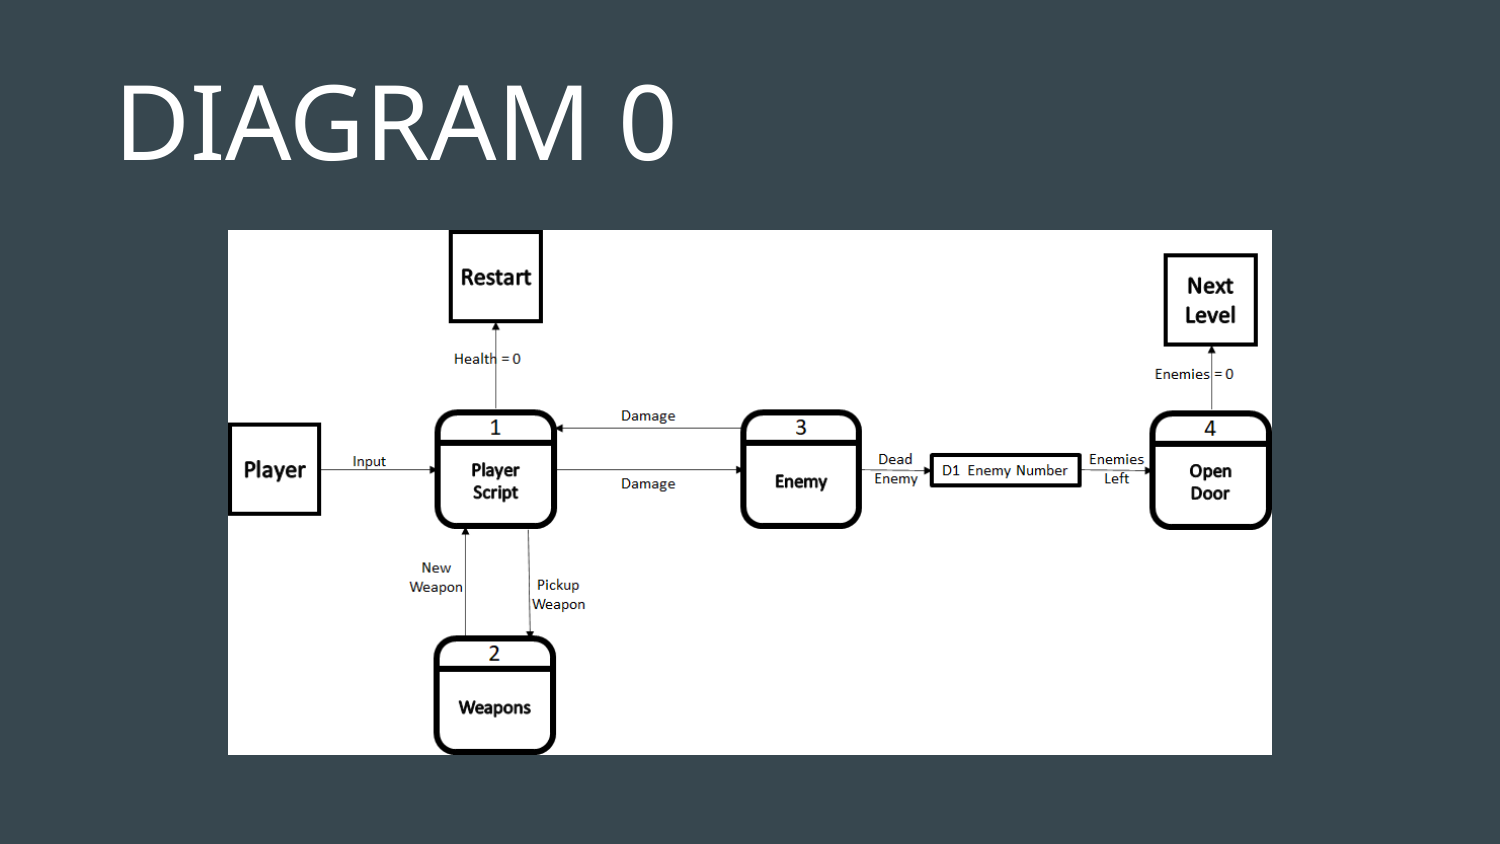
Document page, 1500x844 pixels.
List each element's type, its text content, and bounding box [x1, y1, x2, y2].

title DIAGRAM 0 [103, 44, 1397, 208]
picture [228, 229, 1272, 755]
